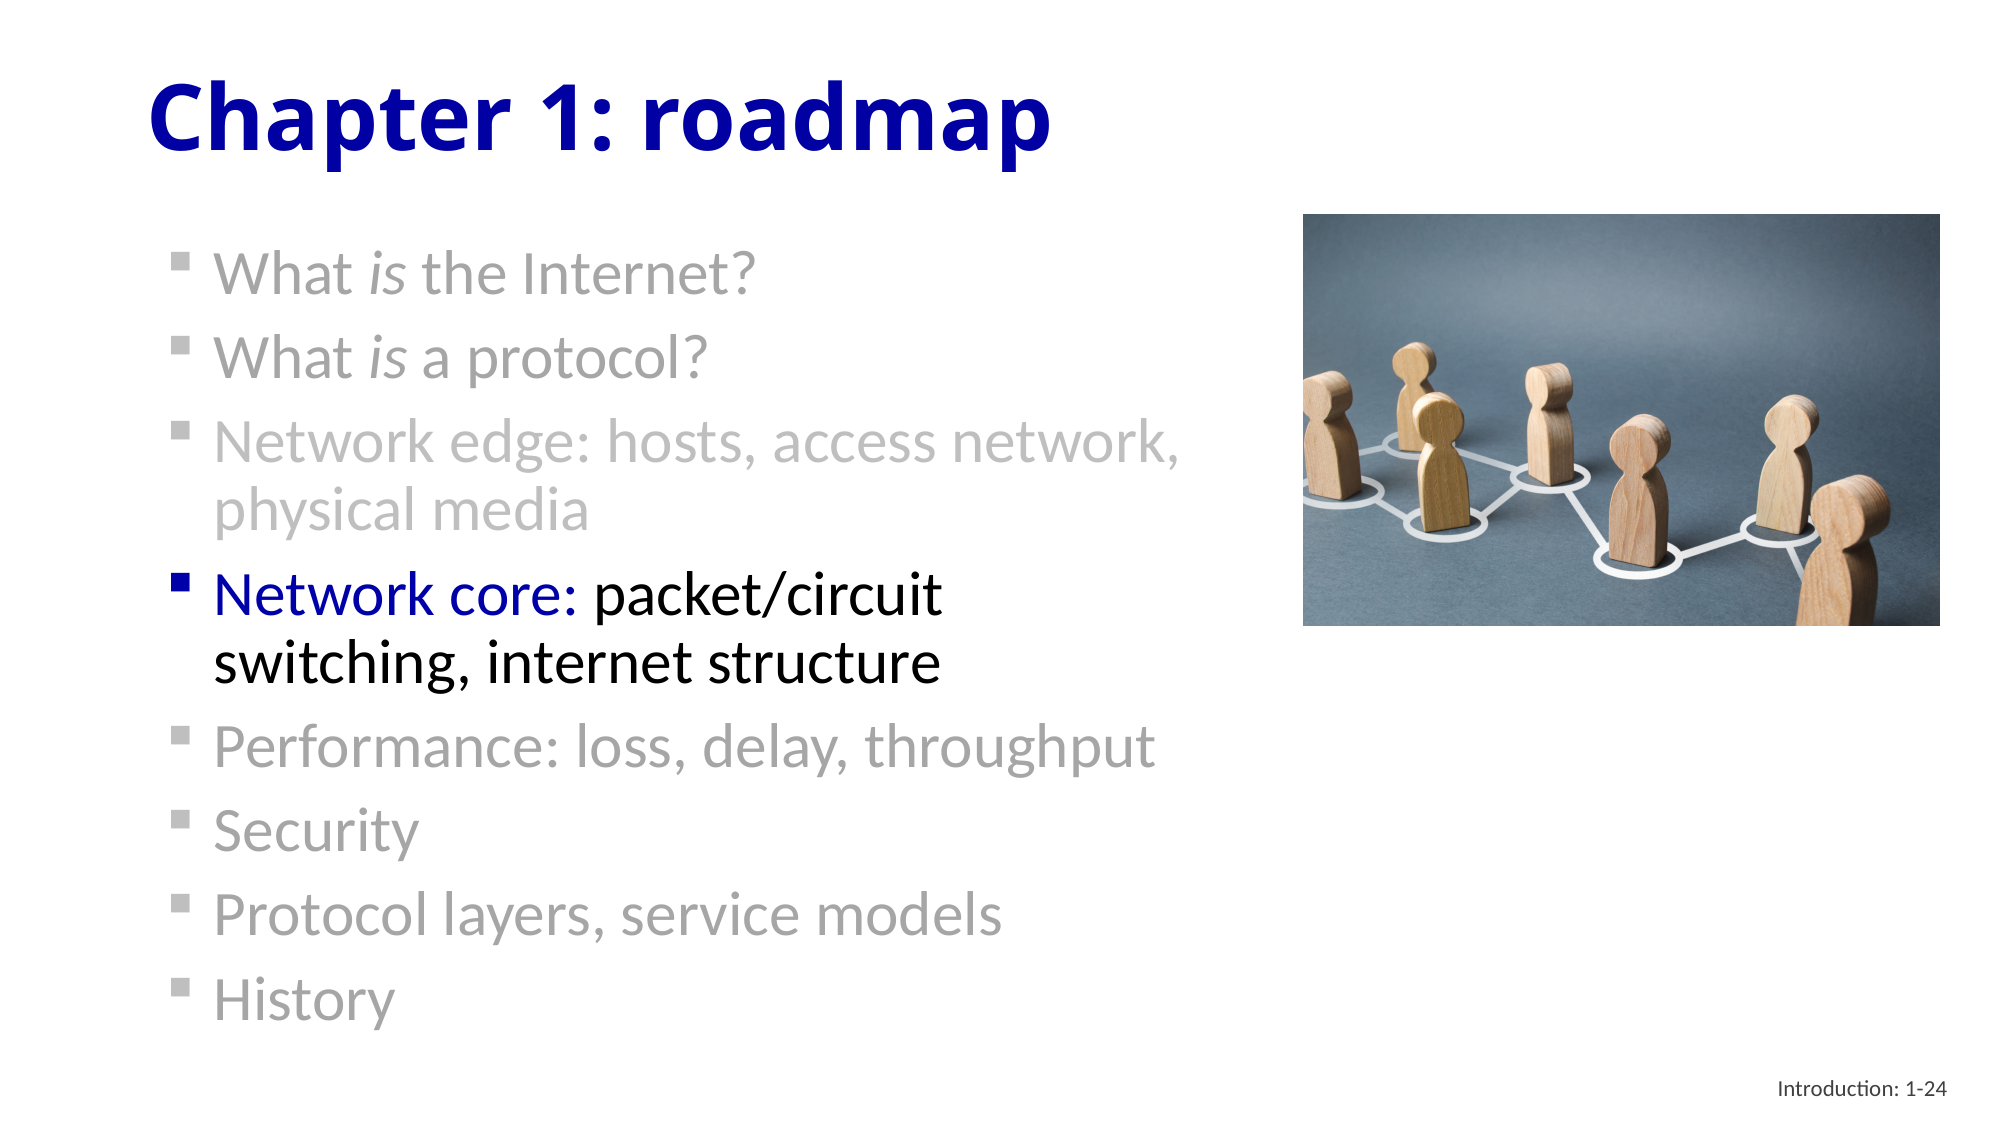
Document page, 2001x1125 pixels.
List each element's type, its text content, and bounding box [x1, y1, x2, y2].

title Chapter 1: roadmap [131, 47, 1856, 195]
slide_number Introduction: 1-24 [1512, 1056, 1963, 1117]
picture [1303, 214, 1940, 626]
list What is the Internet? What is a protocol? Network edge: hosts, access network, physical media Network core: packet/circuit switching, internet structure Performance: loss, delay, throughput Security Protocol layers, service models History [131, 231, 1217, 1057]
